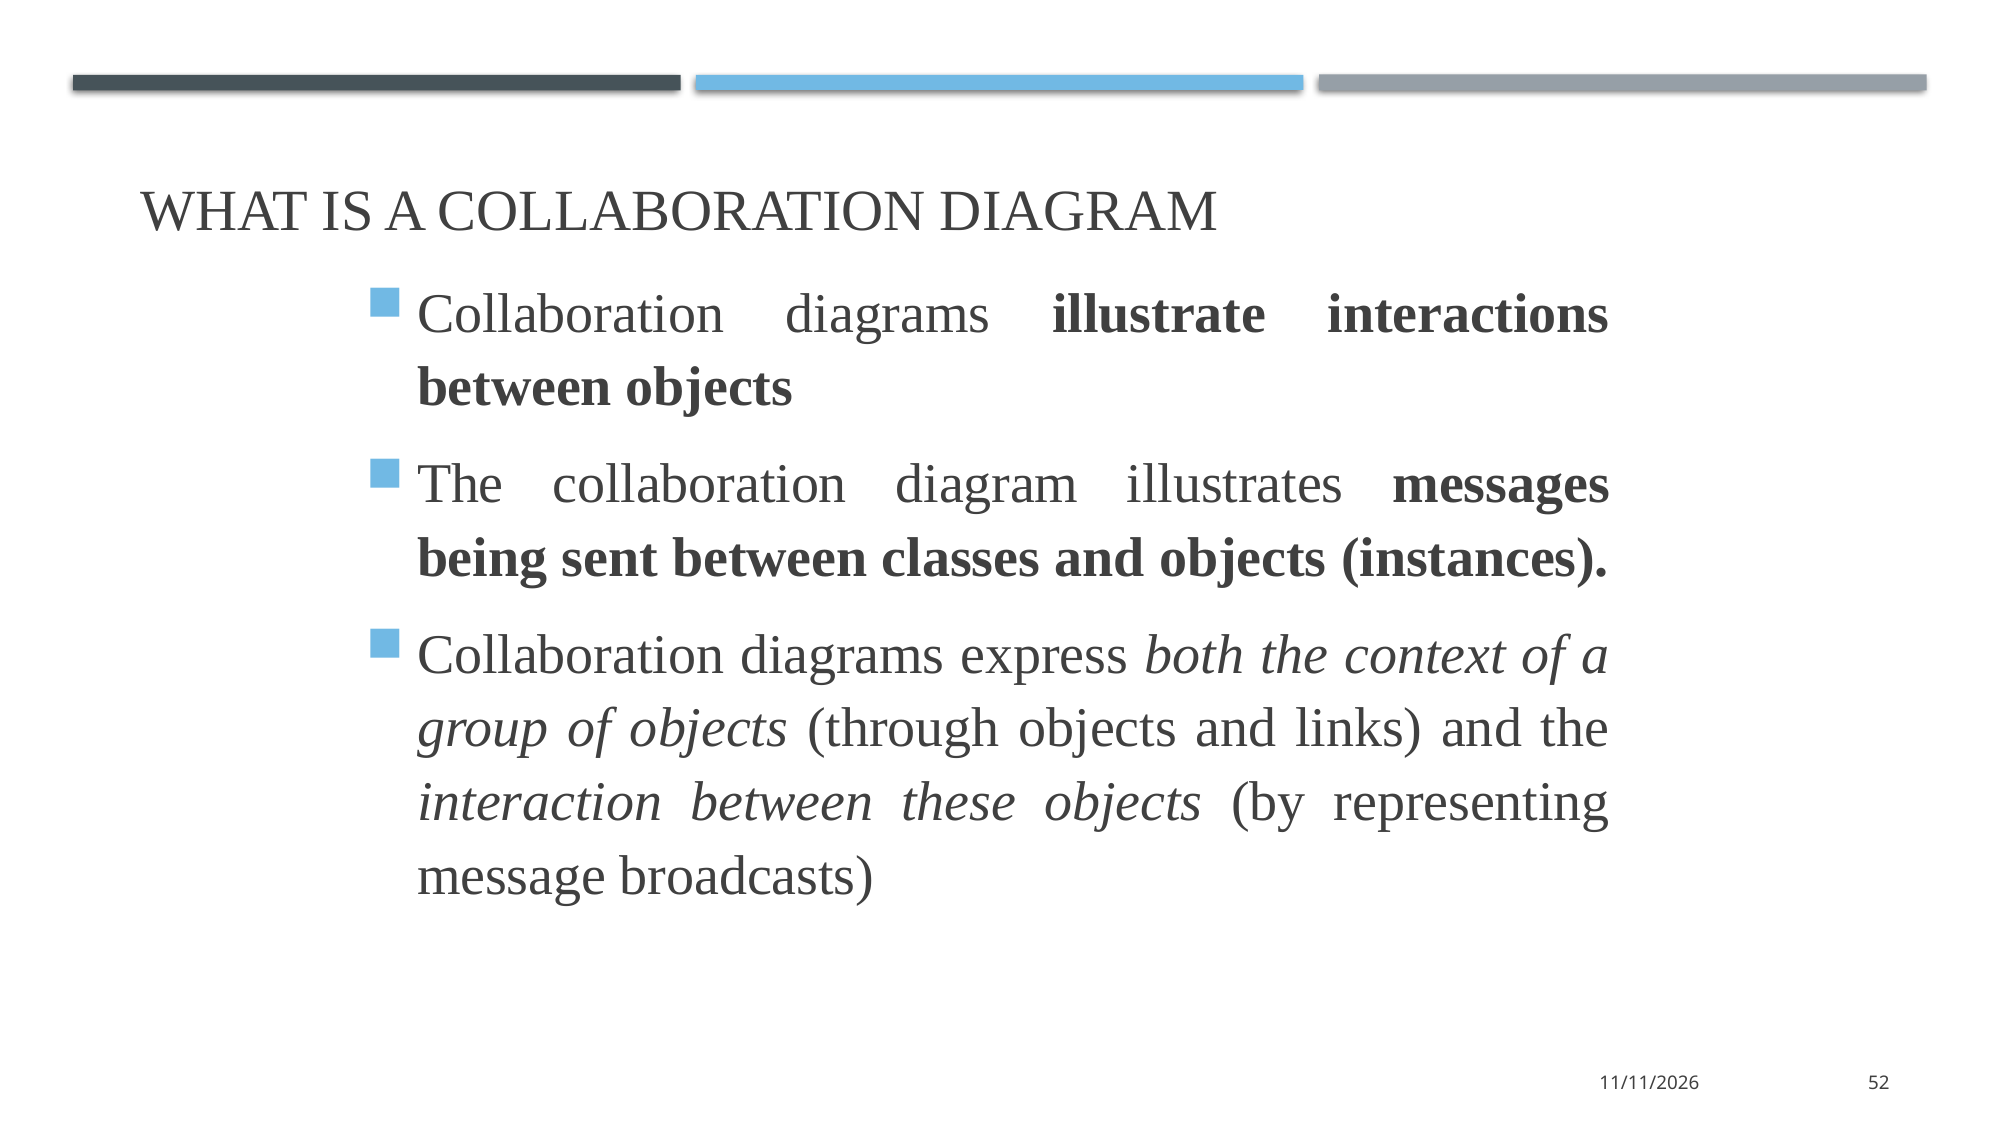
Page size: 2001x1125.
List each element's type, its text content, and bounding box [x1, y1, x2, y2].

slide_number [1247, 1053, 1715, 1114]
list Collaboration diagrams illustrate interactions between objects The collaboration diagram illustrates messages being sent between classes and objects (instances). Collaboration diagrams express both the context of a group of objects (through objects and links) and the interaction between these objects (by representing message broadcasts) [350, 249, 1625, 925]
title What is a Collaboration Diagram [124, 54, 1935, 250]
slide_number 52 [1732, 1053, 1905, 1114]
